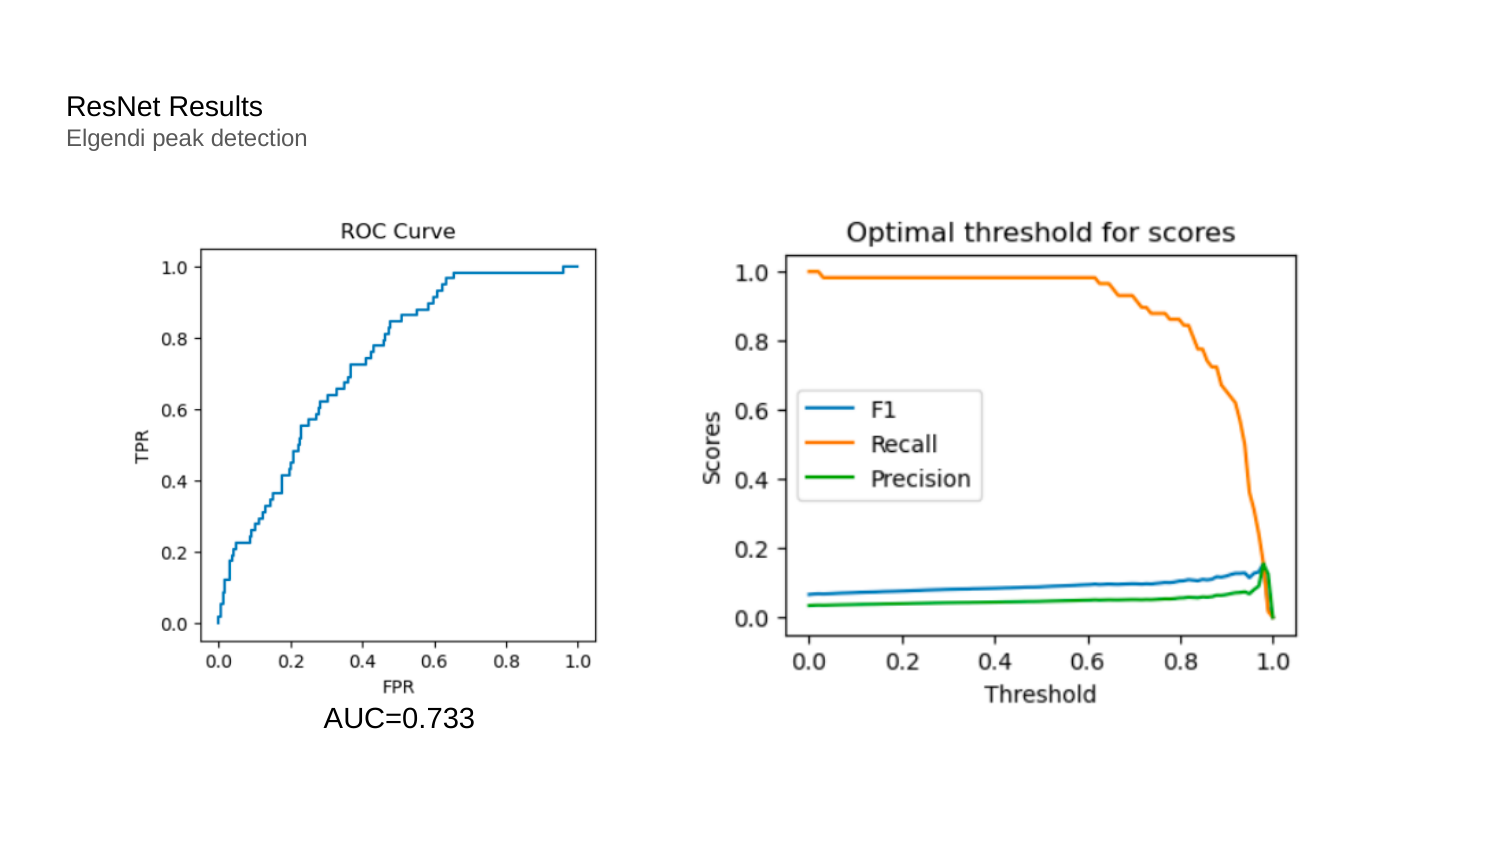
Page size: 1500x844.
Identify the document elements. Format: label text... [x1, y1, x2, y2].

title ResNet Results Elgendi peak detection [51, 72, 1449, 167]
picture [127, 219, 611, 702]
picture [692, 207, 1312, 717]
text_box AUC=0.733 [264, 708, 535, 750]
